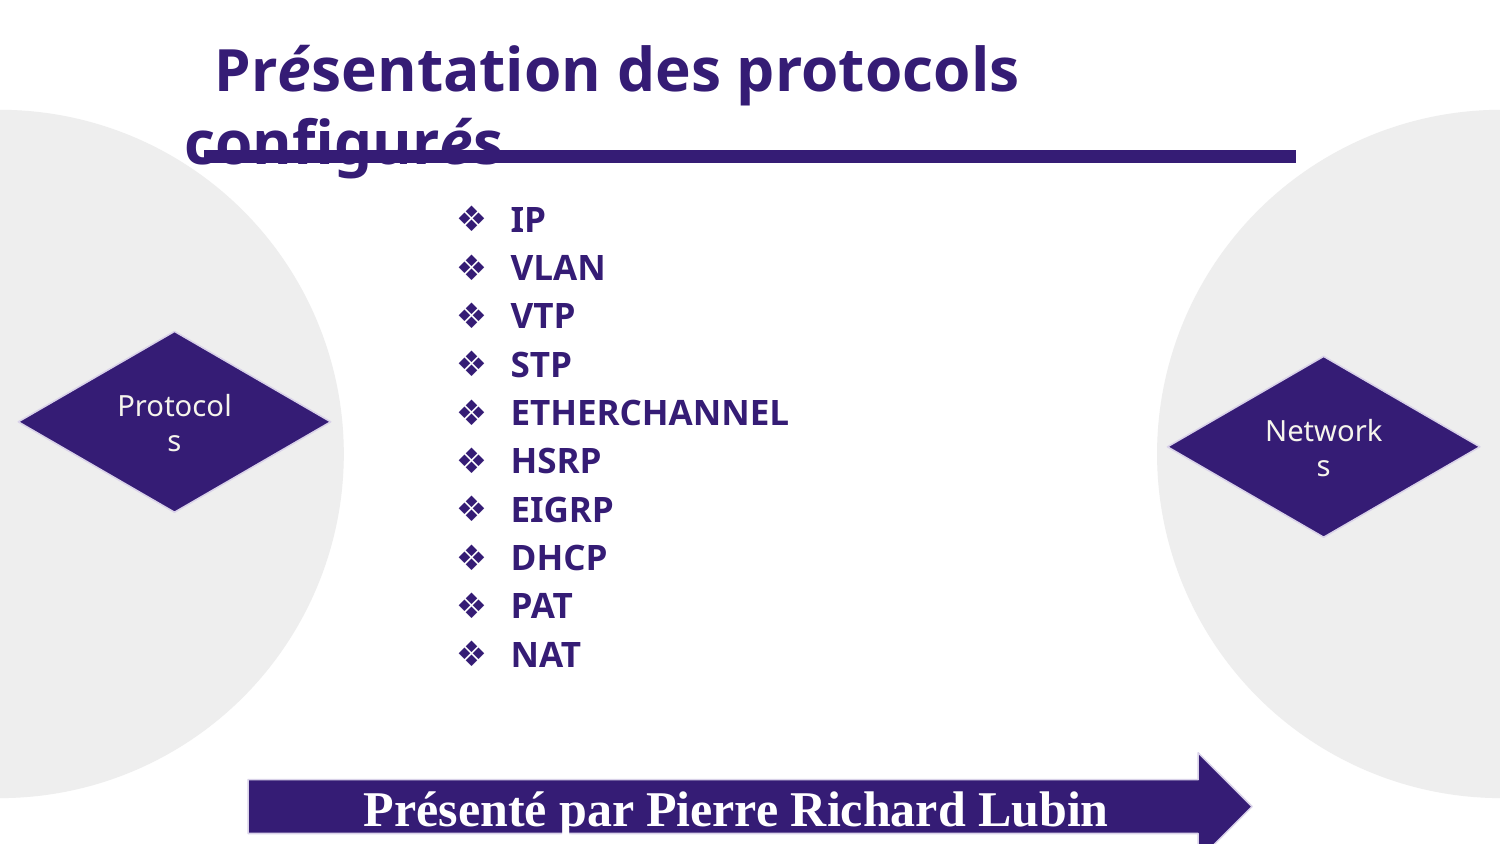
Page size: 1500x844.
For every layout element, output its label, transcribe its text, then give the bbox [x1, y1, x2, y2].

list IP VLAN VTP STP ETHERCHANNEL HSRP EIGRP DHCP PAT NAT [421, 175, 994, 696]
subtitle Présentation des protocols configurés [169, 42, 1331, 166]
text_box Présenté par Pierre Richard Lubin [248, 752, 1253, 844]
text_box Networks [1167, 356, 1480, 538]
text_box Protocols [18, 331, 331, 513]
